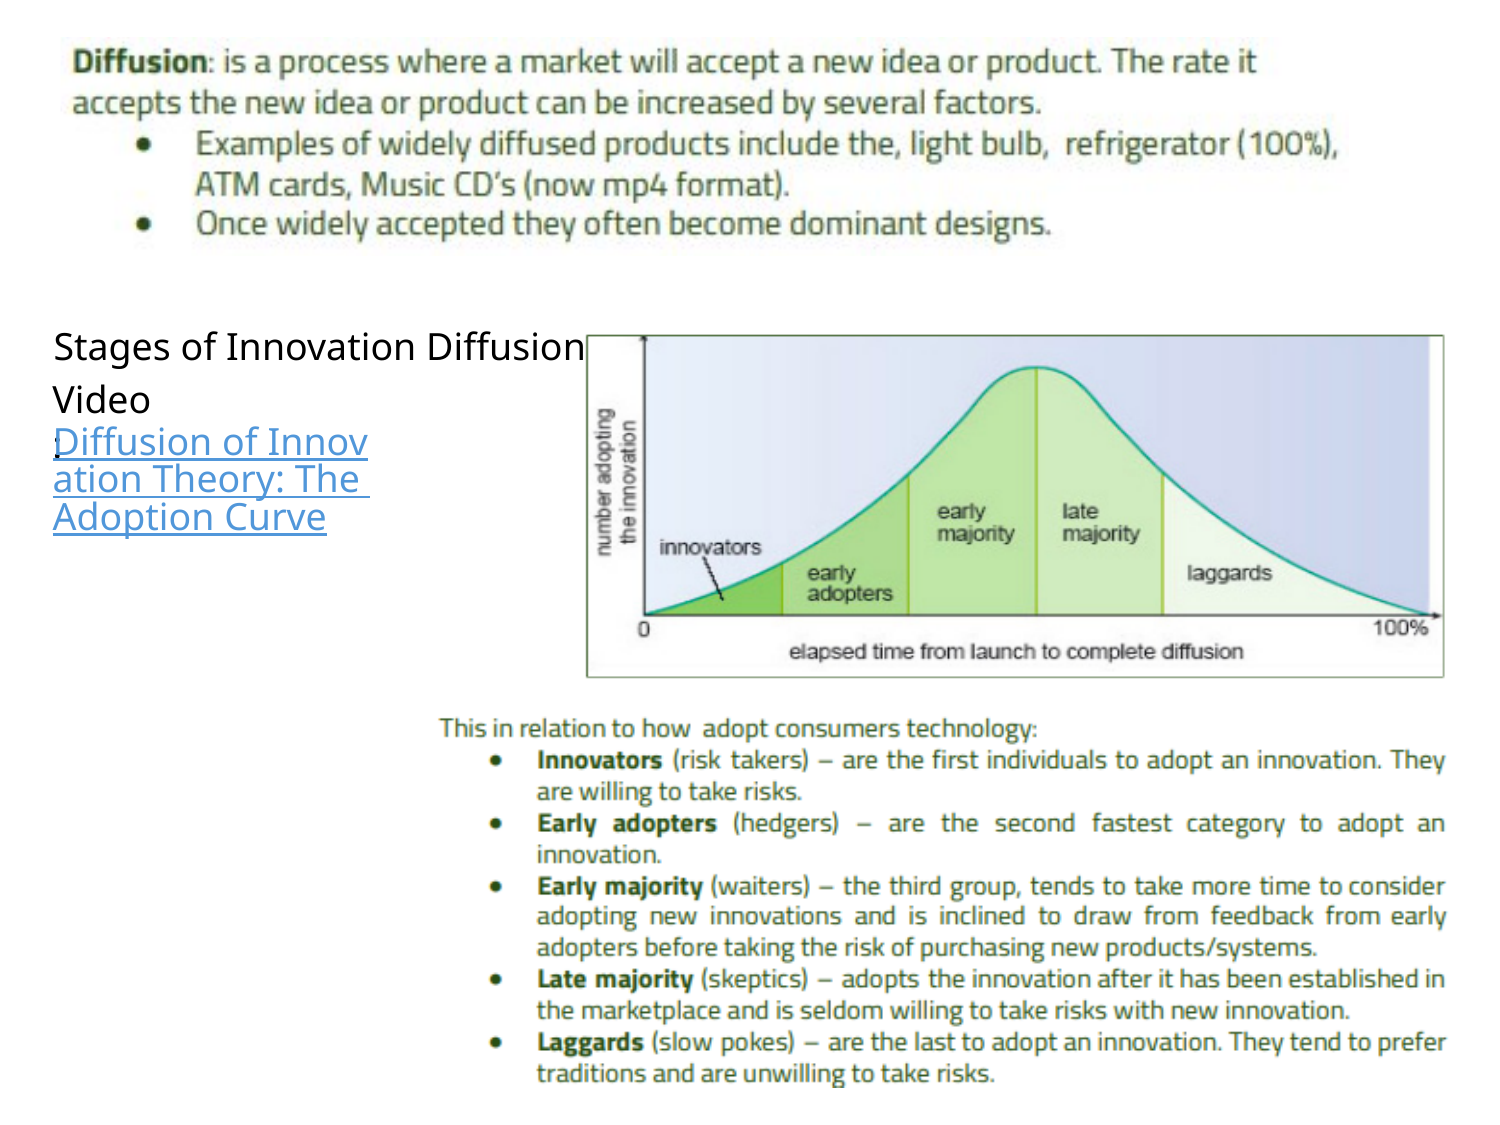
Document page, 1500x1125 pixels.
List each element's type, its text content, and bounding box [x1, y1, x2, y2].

picture [60, 36, 1350, 256]
text_box Stages of Innovation Diffusion [38, 315, 623, 421]
text_box Diffusion of Innovation Theory: The Adoption Curve [37, 410, 391, 477]
picture [580, 327, 1454, 681]
picture [435, 713, 1454, 1088]
